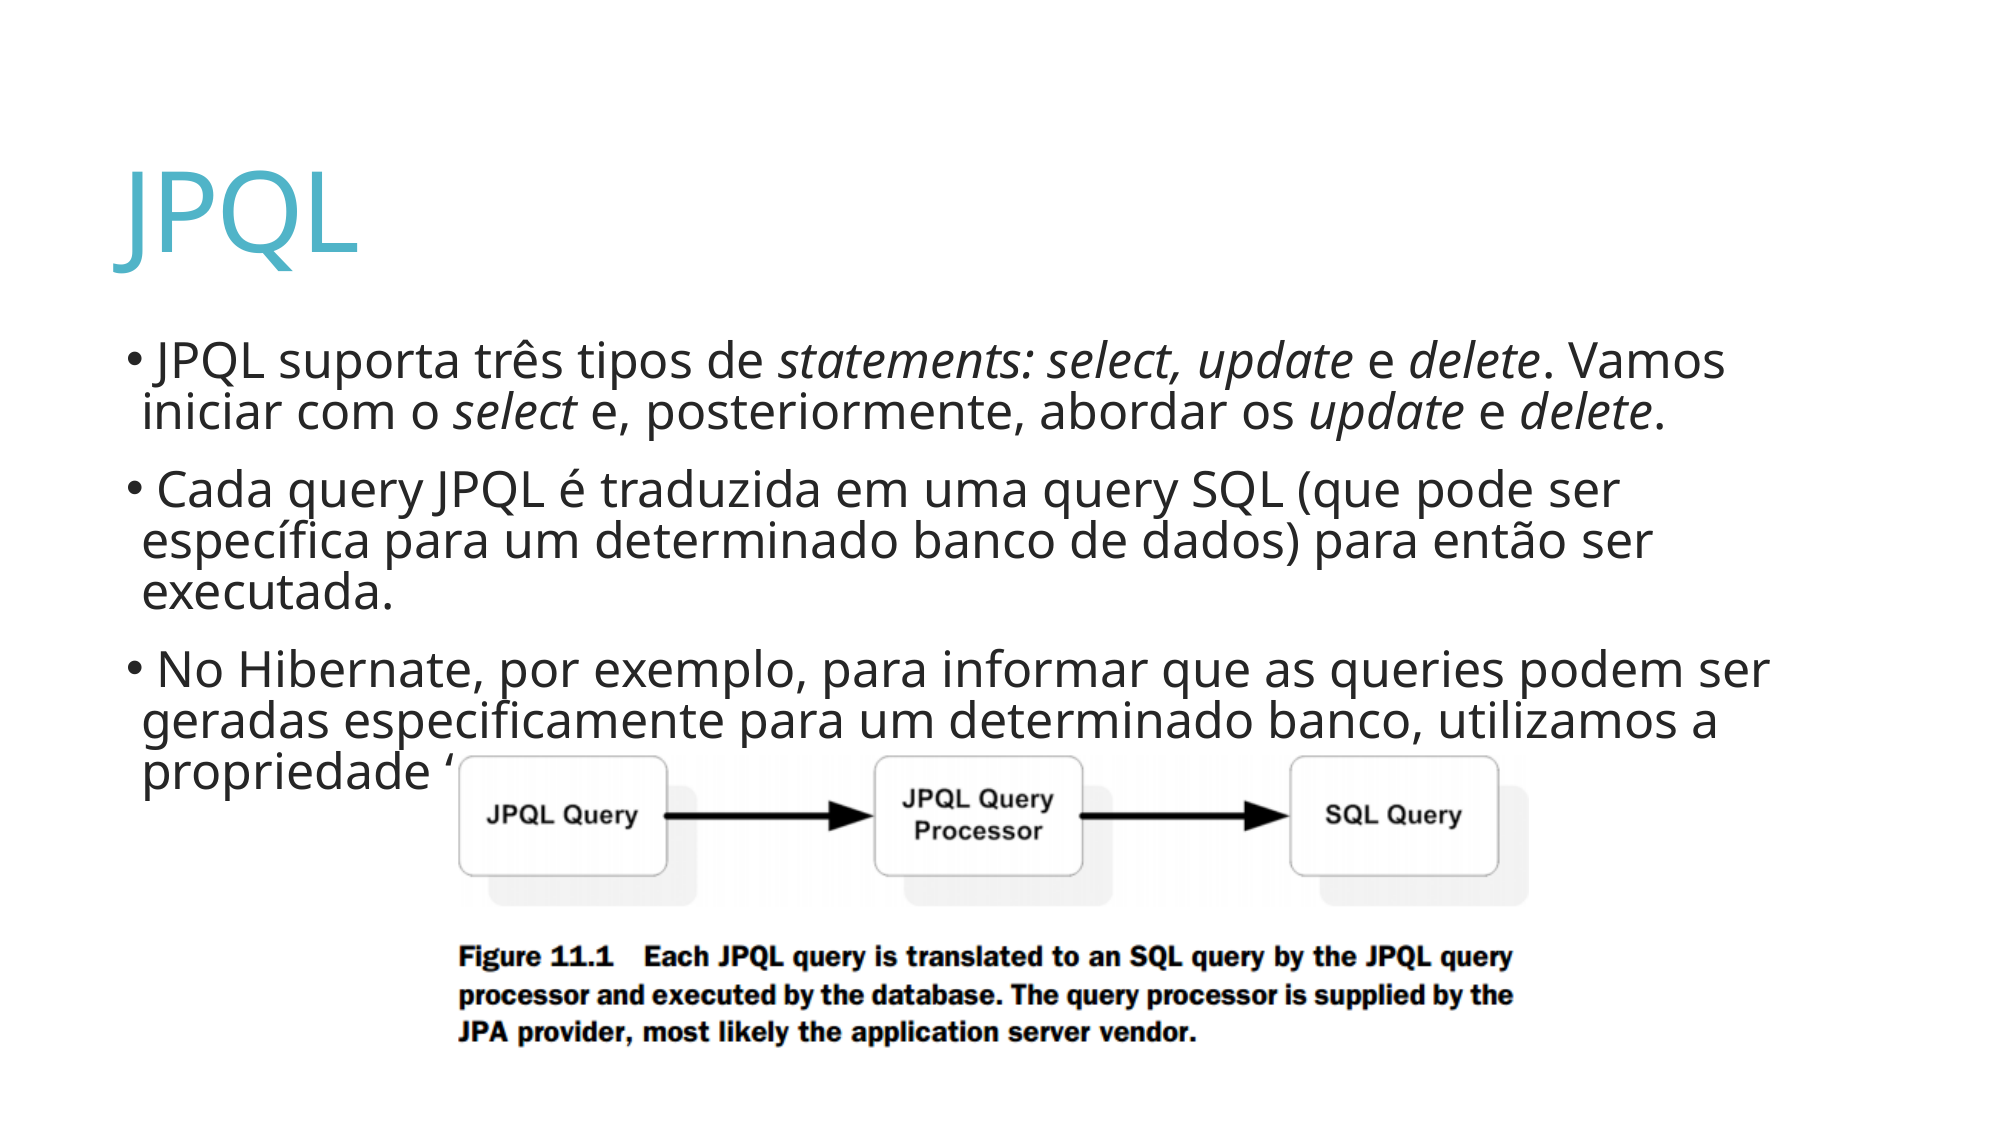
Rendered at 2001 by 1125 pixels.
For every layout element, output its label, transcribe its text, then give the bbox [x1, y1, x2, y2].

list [454, 748, 1529, 1051]
list JPQL suporta três tipos de statements: select, update e delete. Vamos iniciar com o select e, posteriormente, abordar os update e delete. Cada query JPQL é traduzida em uma query SQL (que pode ser específica para um determinado banco de dados) para então ser executada. No Hibernate, por exemplo, para informar que as queries podem ser geradas especificamente para um determinado banco, utilizamos a propriedade “hibernate.dialect”. [111, 329, 1876, 948]
title JPQL [107, 81, 1875, 354]
